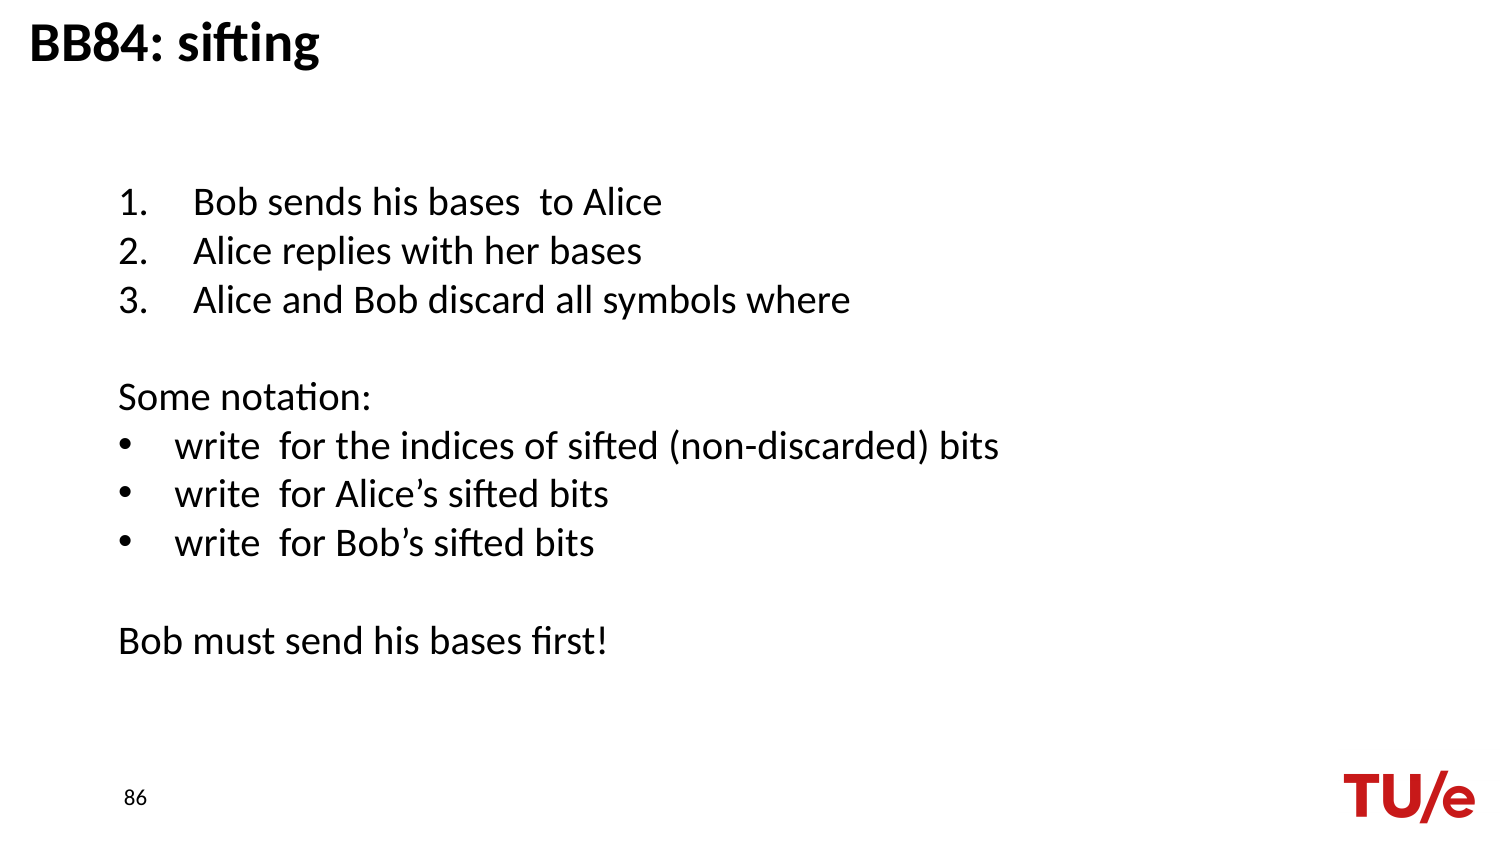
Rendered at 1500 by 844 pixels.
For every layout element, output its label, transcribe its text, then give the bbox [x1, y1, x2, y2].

slide_number 86 [0, 749, 1338, 844]
title BB84: sifting [0, 0, 1500, 89]
picture [1338, 749, 1500, 844]
